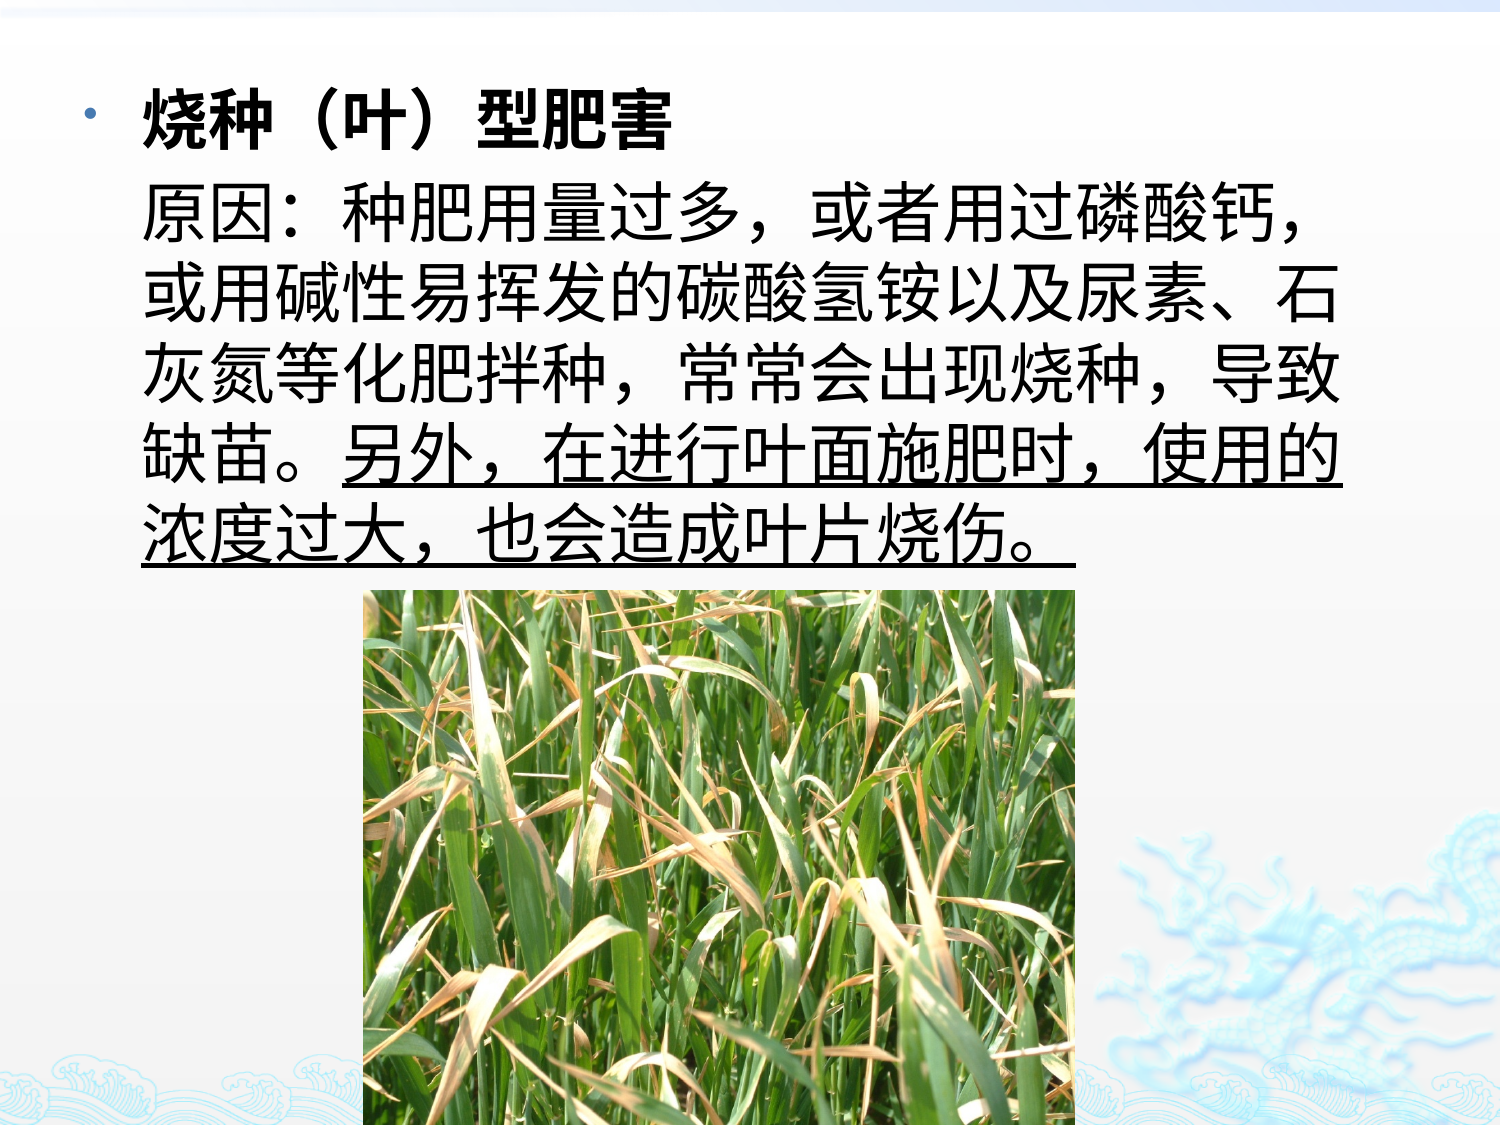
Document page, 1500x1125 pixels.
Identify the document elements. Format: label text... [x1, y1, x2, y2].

list 烧种（叶）型肥害 原因：种肥用量过多，或者用过磷酸钙，或用碱性易挥发的碳酸氢铵以及尿素、石灰氮等化肥拌种，常常会出现烧种，导致缺苗。另外，在进行叶面施肥时，使用的浓度过大，也会造成叶片烧伤。 [70, 70, 1421, 813]
picture [362, 589, 1076, 1125]
